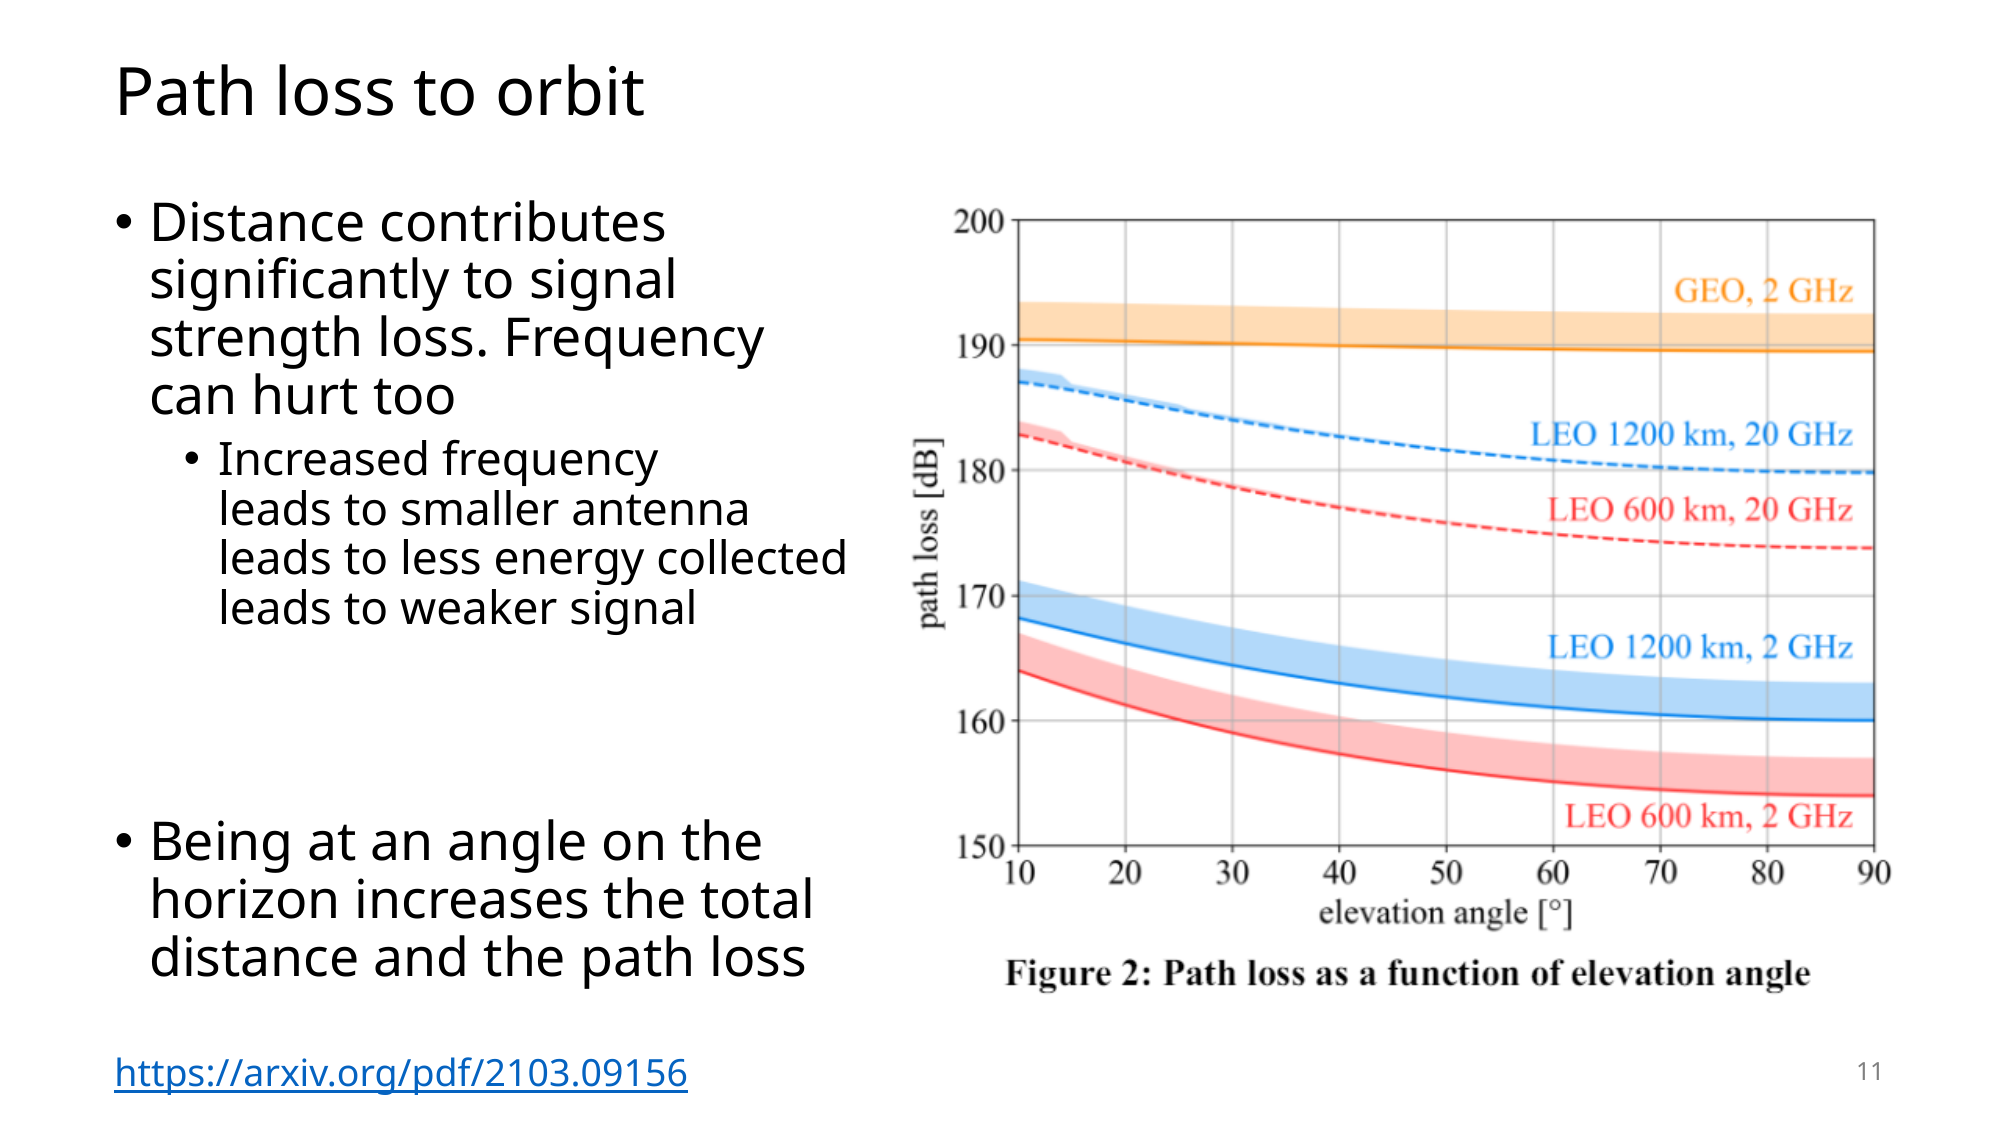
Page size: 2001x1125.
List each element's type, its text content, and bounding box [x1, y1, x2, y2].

title Path loss to orbit [99, 37, 1900, 150]
slide_number 11 [1749, 1042, 1900, 1103]
text_box https://arxiv.org/pdf/2103.09156 [99, 1041, 1100, 1108]
picture [899, 199, 1900, 1001]
list Distance contributes significantly to signal strength loss. Frequency can hurt too Increased frequency leads to smaller antenna leads to less energy collected leads to weaker signal Being at an angle on the horizon increases the total distance and the path loss [99, 187, 878, 1013]
